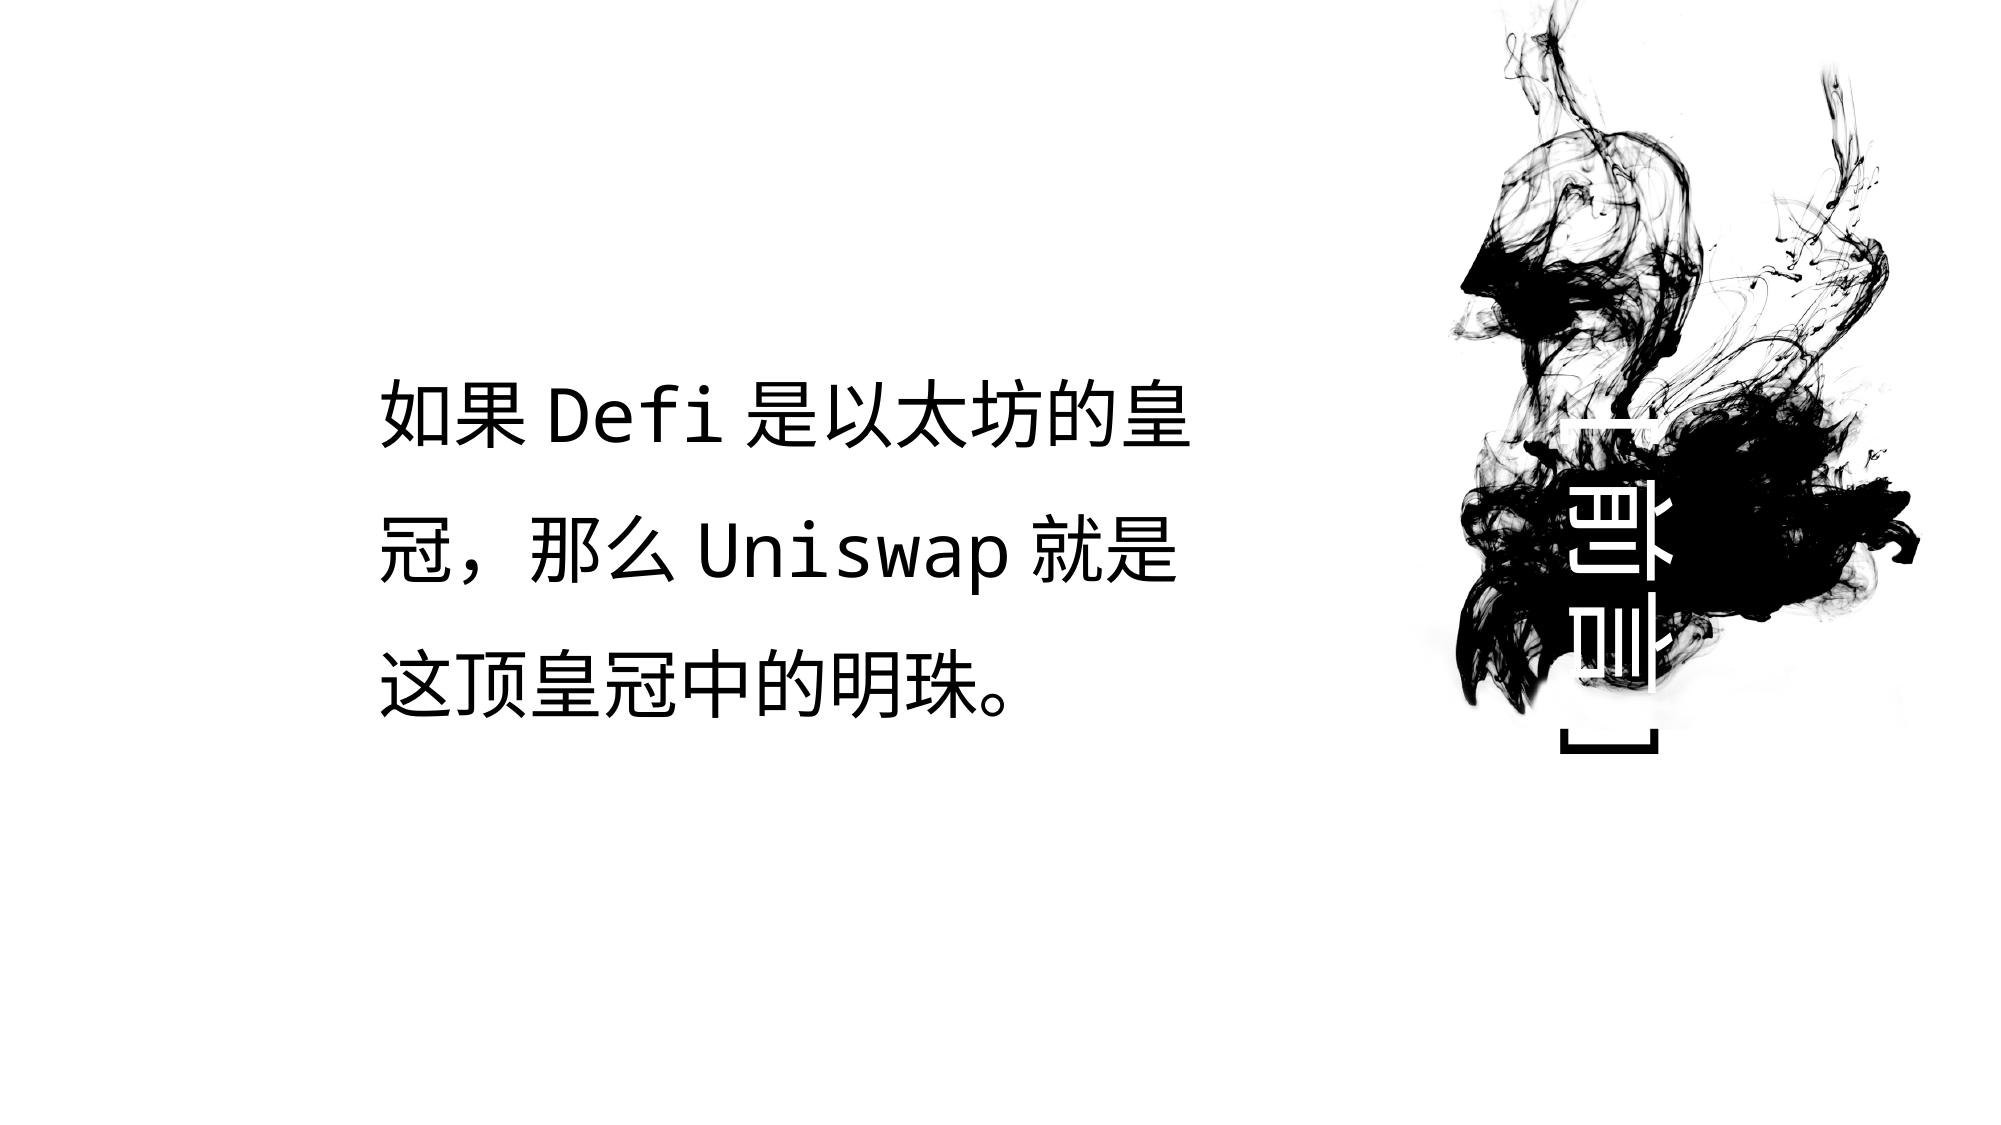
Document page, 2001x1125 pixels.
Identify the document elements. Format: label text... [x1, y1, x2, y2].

text_box 如果Defi是以太坊的皇冠，那么Uniswap就是这顶皇冠中的明珠。 [363, 314, 1260, 830]
picture [1405, 0, 1957, 730]
text_box [前言] [1532, 730, 1699, 798]
